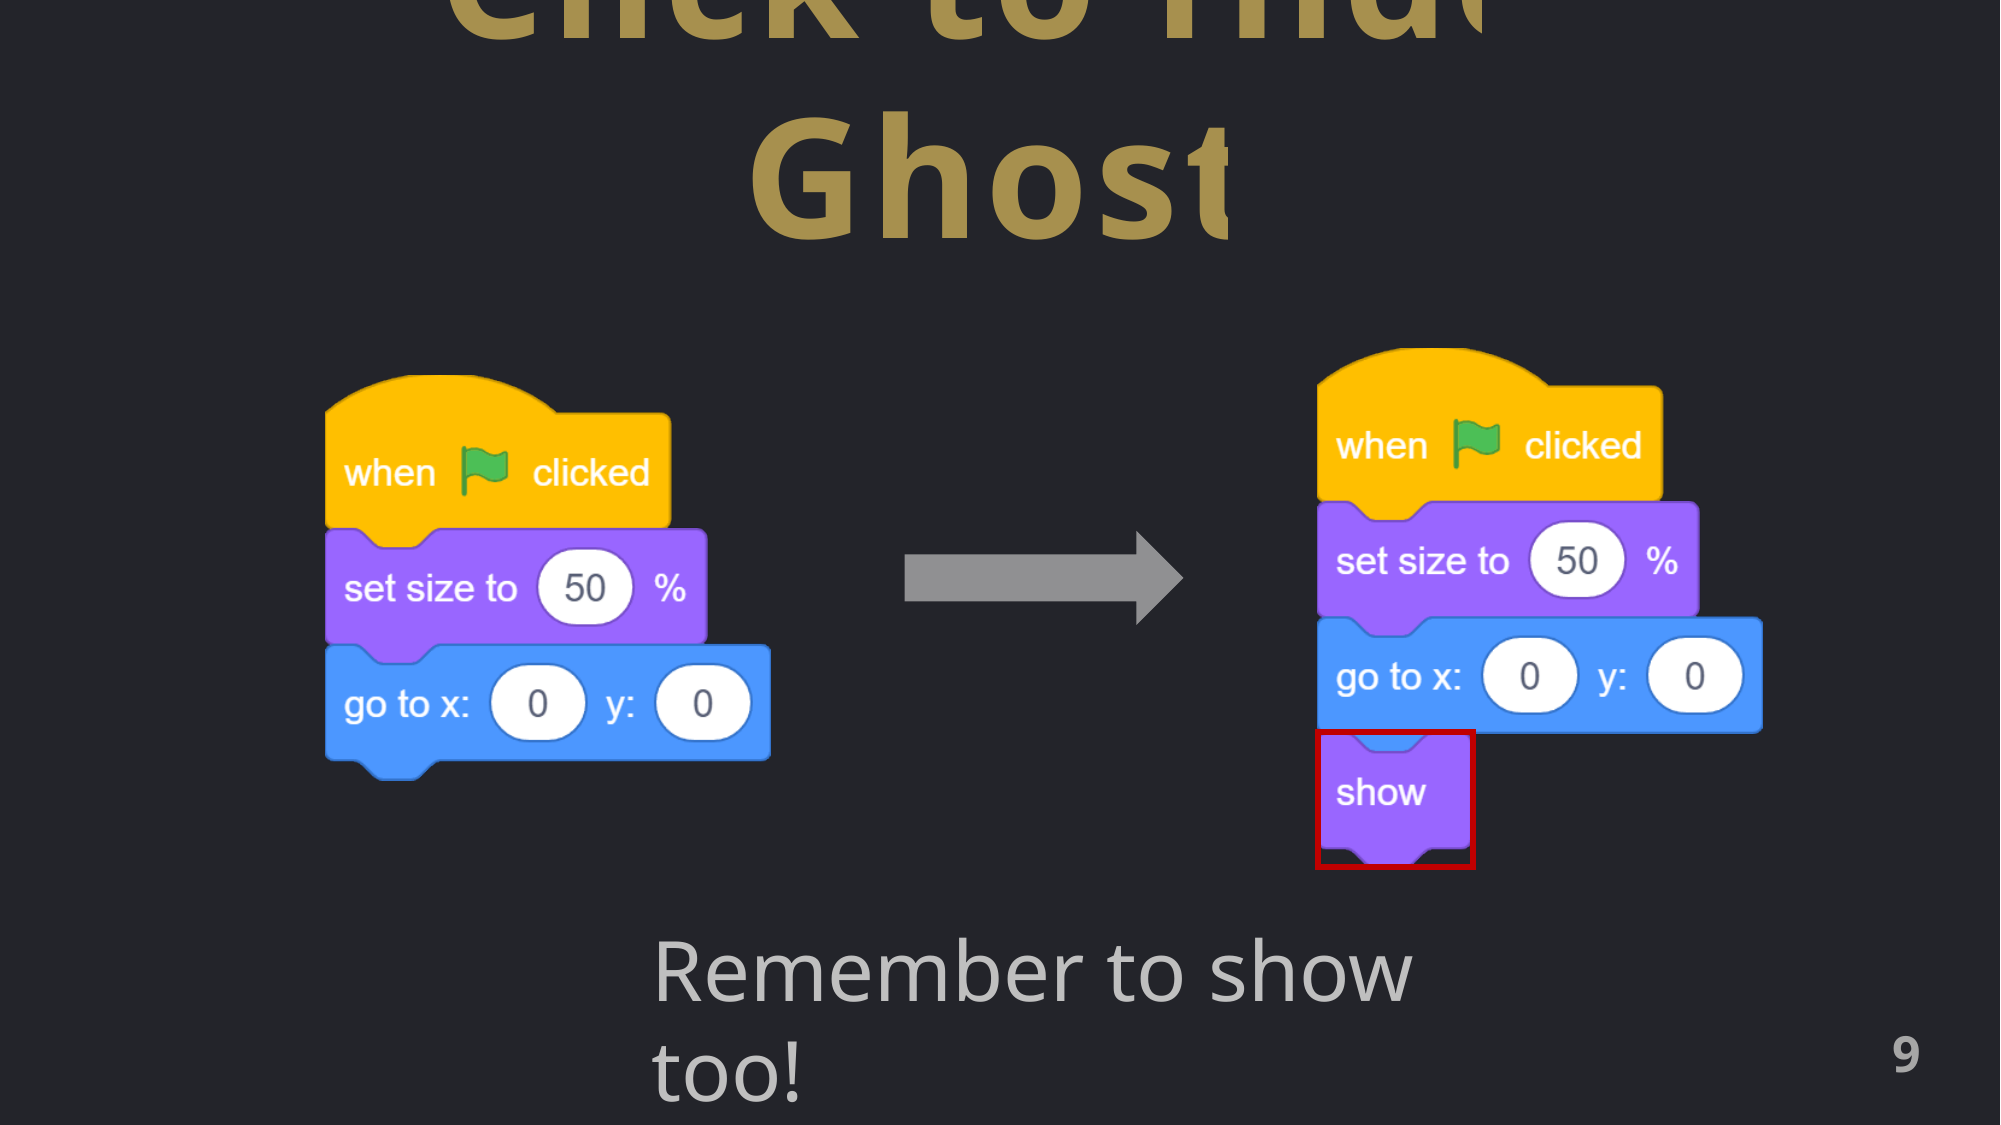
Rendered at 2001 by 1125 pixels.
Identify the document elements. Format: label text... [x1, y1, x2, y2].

text_box Remember to show too! [636, 910, 1541, 1125]
picture [1317, 348, 1763, 869]
slide_number 9 [1541, 1026, 1936, 1087]
text_box [0, 0, 2000, 1125]
text_box [903, 528, 1185, 628]
text_box Click to Hide Ghost [364, 23, 1636, 287]
picture [325, 375, 771, 781]
